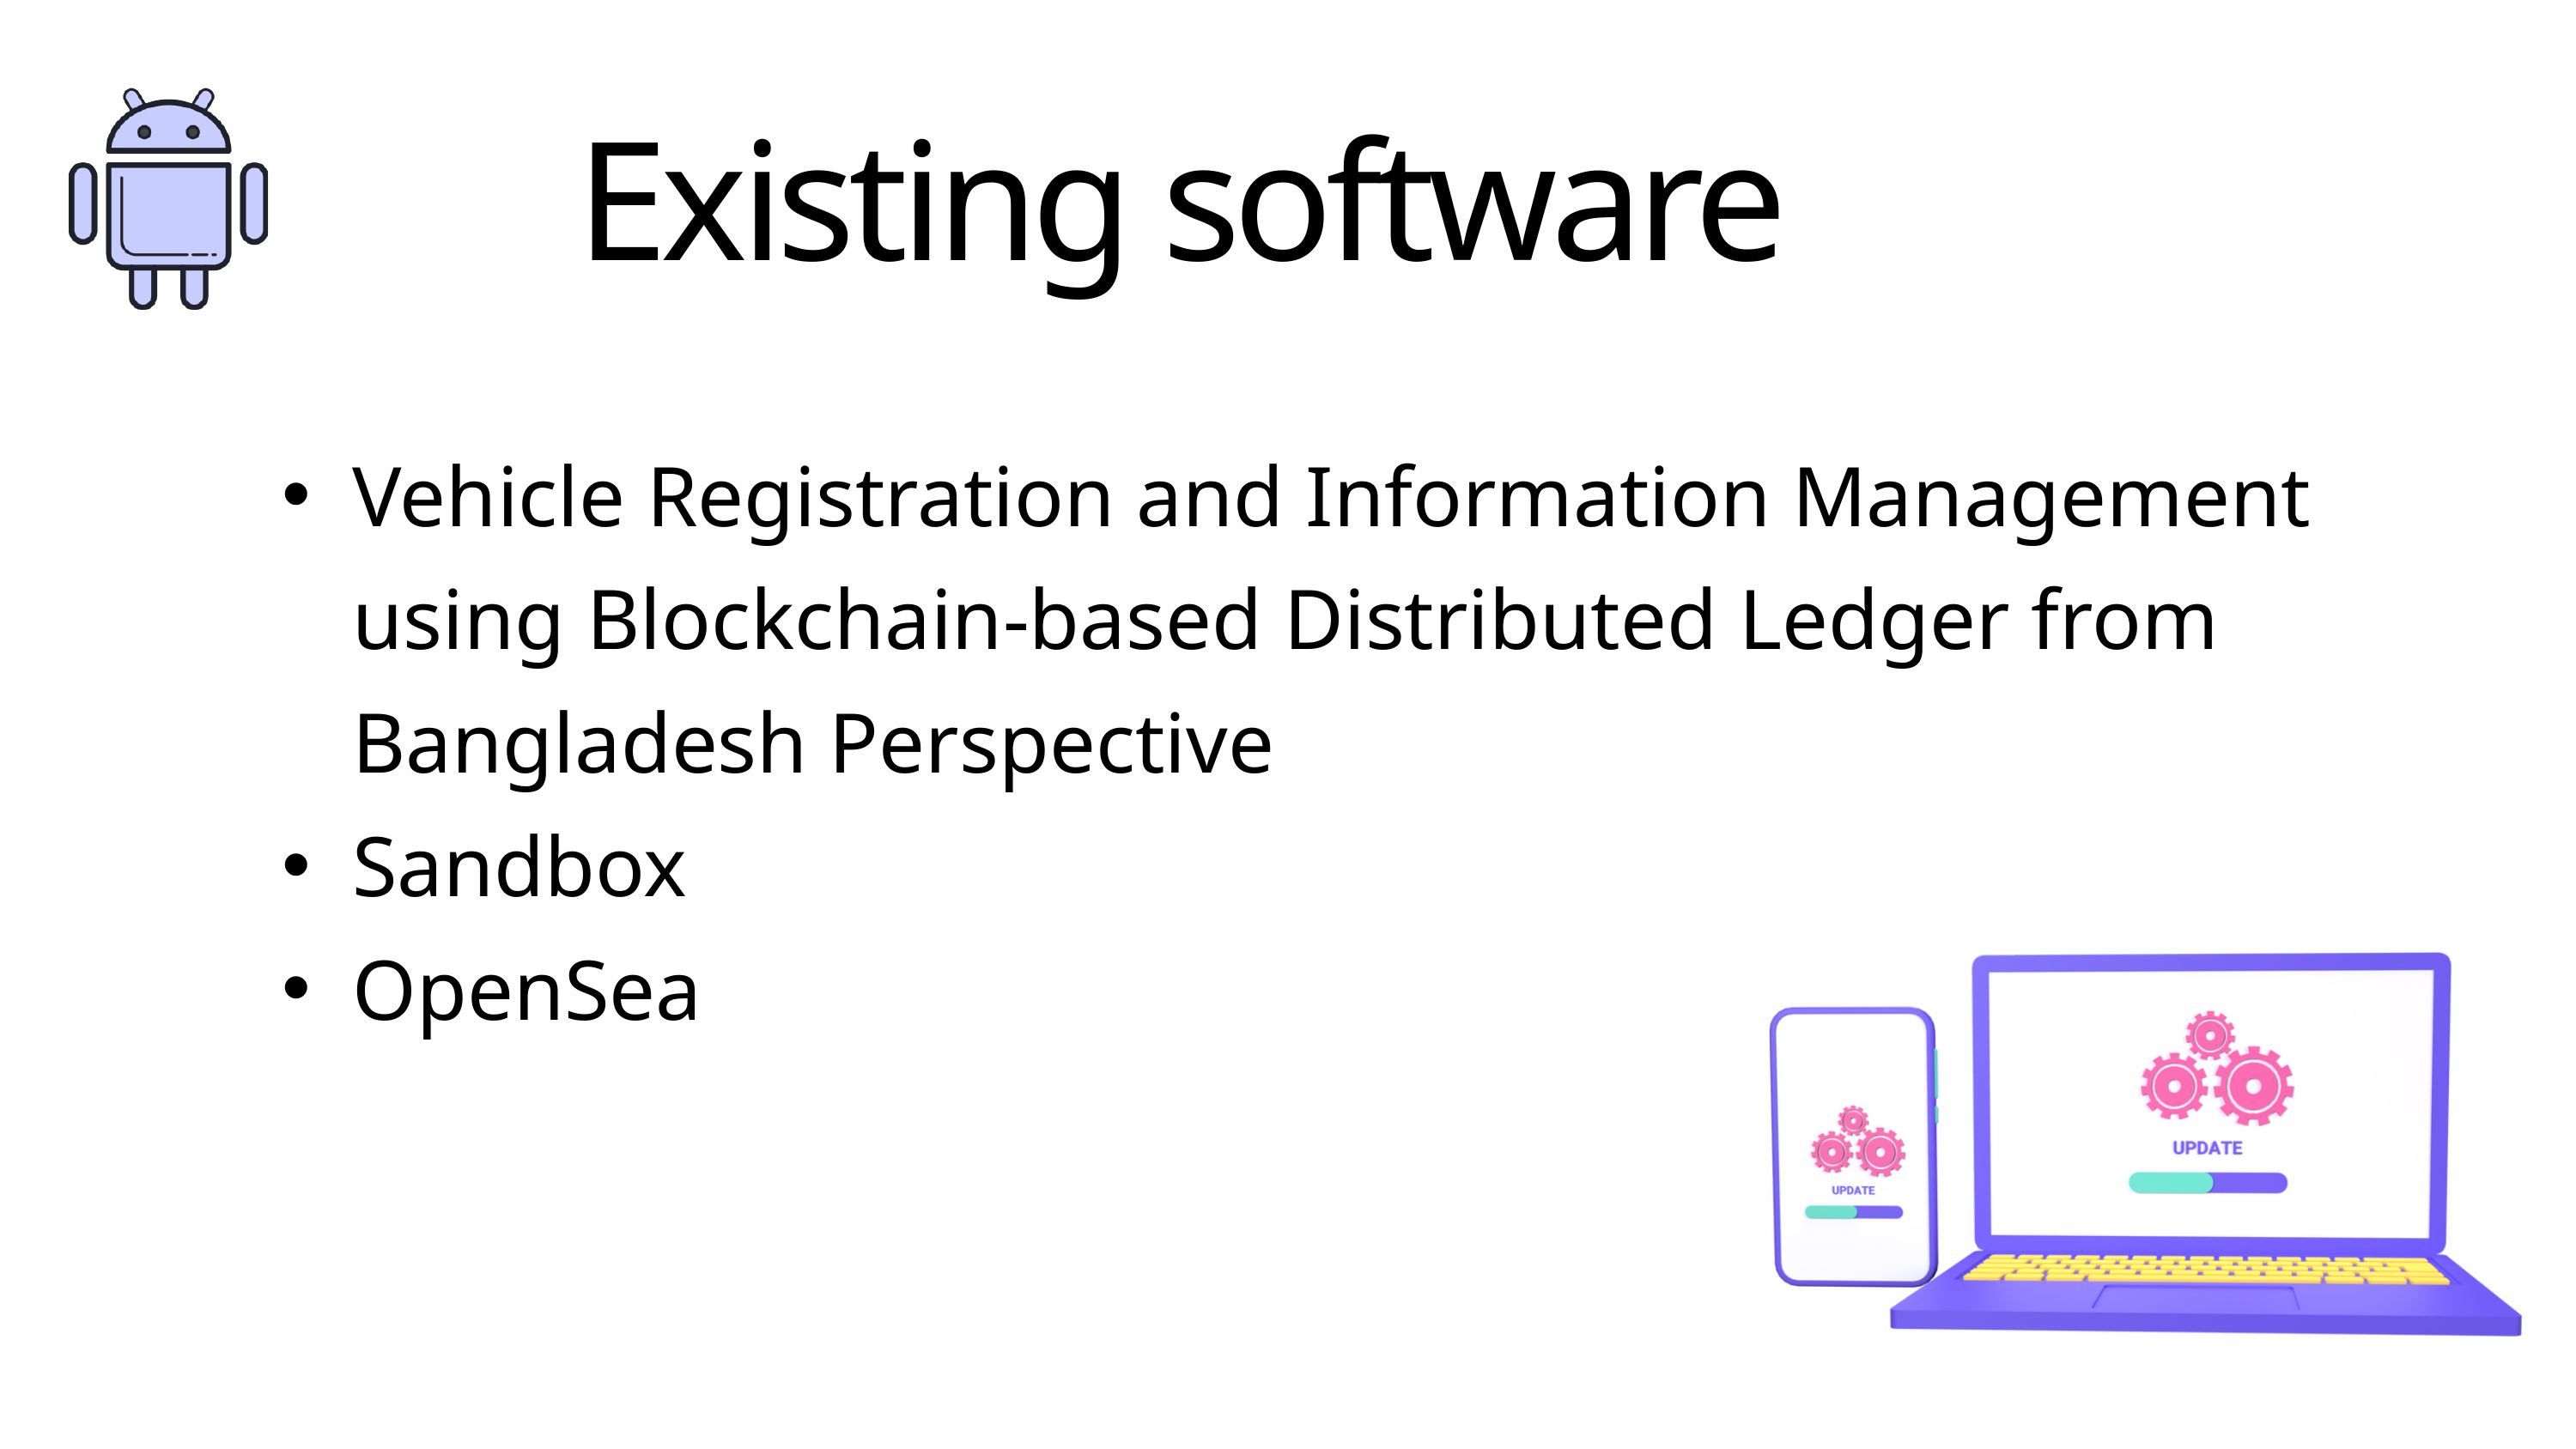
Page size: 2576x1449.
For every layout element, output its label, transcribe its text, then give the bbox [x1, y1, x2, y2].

text_box [1769, 952, 2523, 1337]
text_box Existing software [421, 63, 1943, 294]
text_box [68, 87, 269, 310]
text_box Vehicle Registration and Information Management using Blockchain-based Distributed Ledger from Bangladesh Perspective Sandbox OpenSea [212, 419, 2383, 1037]
